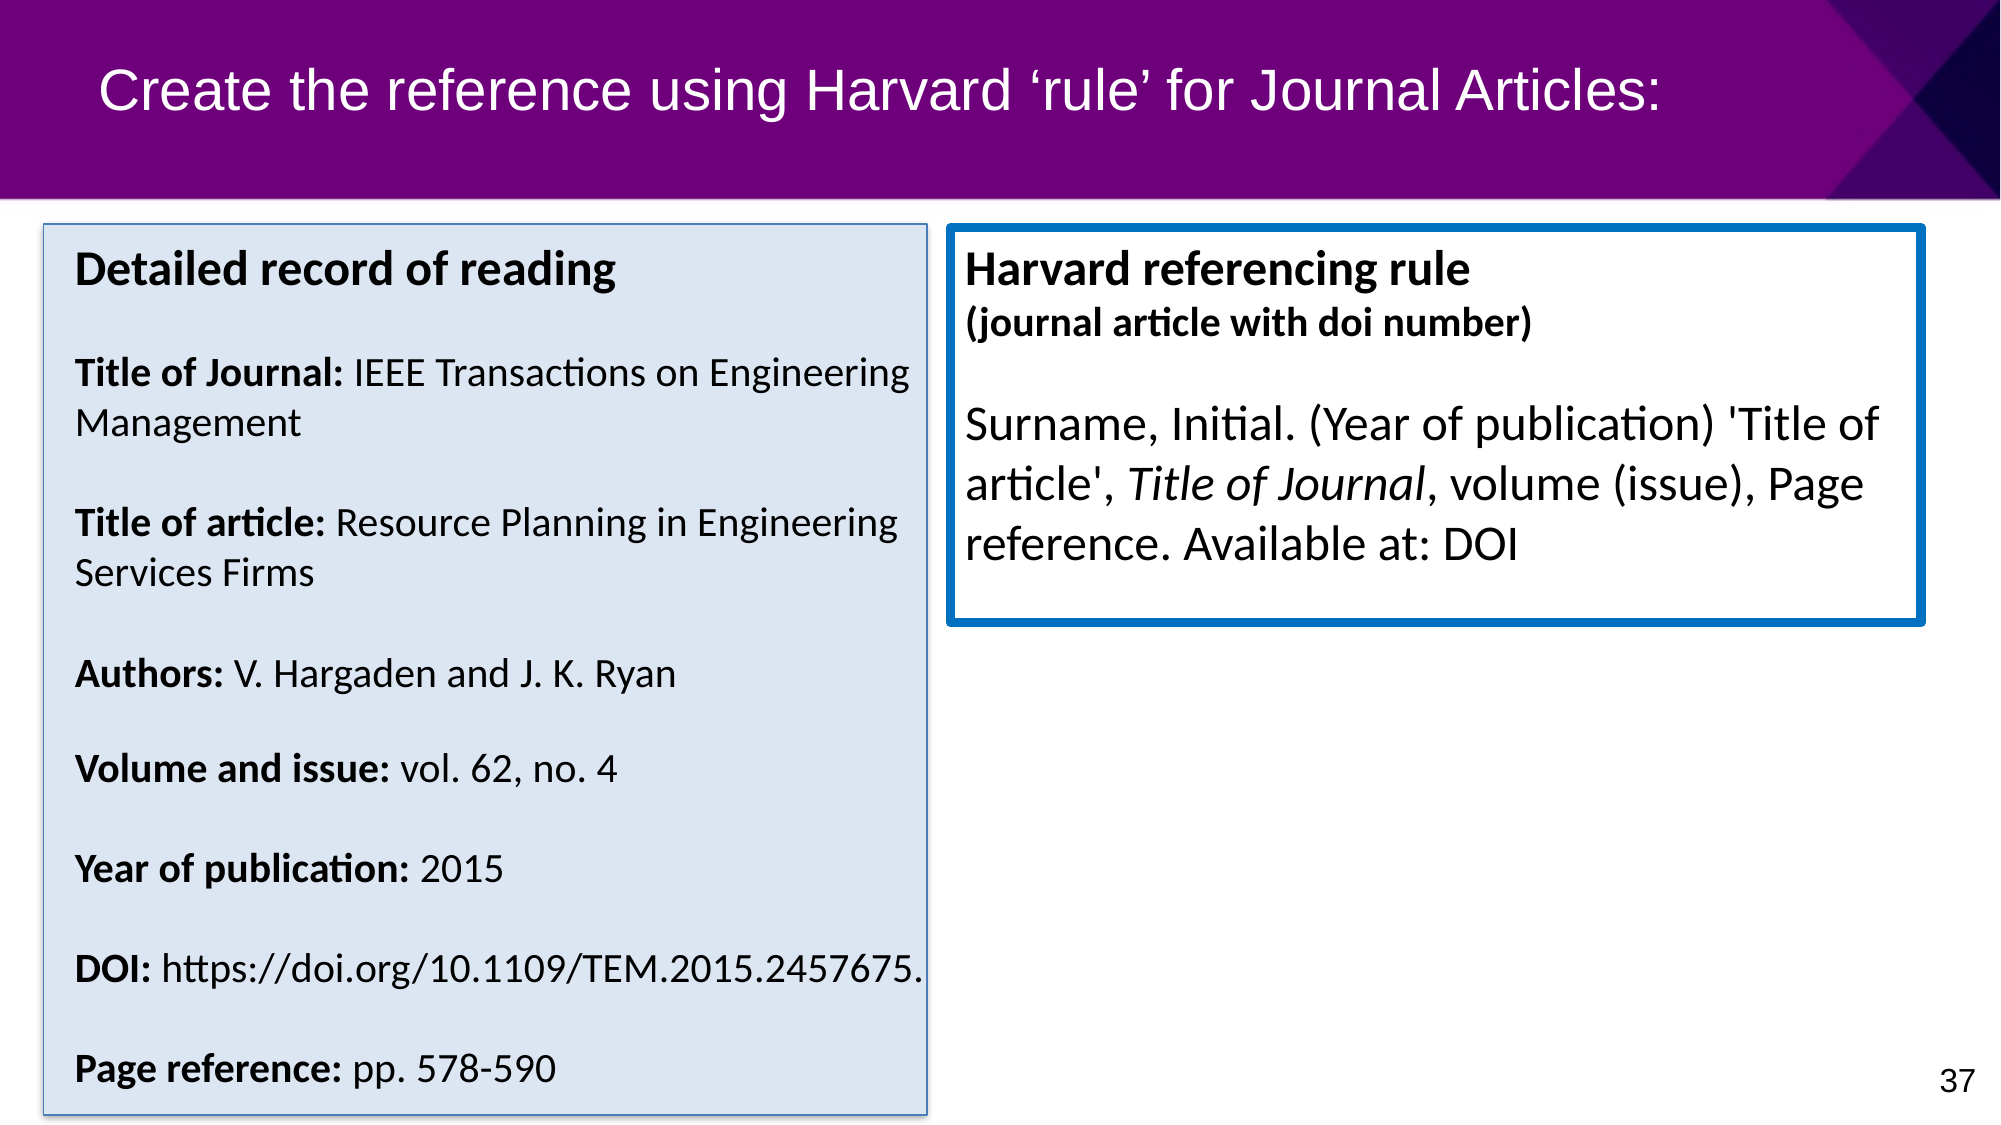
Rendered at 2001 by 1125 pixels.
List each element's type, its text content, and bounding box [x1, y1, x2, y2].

title Create the reference using Harvard ‘rule’ for Journal Articles: [83, 45, 1884, 179]
picture [0, 0, 2001, 1125]
text_box [43, 223, 928, 1116]
text_box Harvard referencing rule (journal article with doi number) Surname, Initial. (Year of publication) 'Title of article', Title of Journal, volume (issue), Page reference. Available at: DOI [950, 227, 1922, 623]
text_box Detailed record of reading Title of Journal: IEEE Transactions on Engineering Management Title of article: Resource Planning in Engineering Services Firms Authors: V. Hargaden and J. K. Ryan Volume and issue: vol. 62, no. 4 Year of publication: 2015 DOI: https://doi.org/10.1109/TEM.2015.2457675. Page reference: pp. 578-590 [60, 227, 944, 1125]
